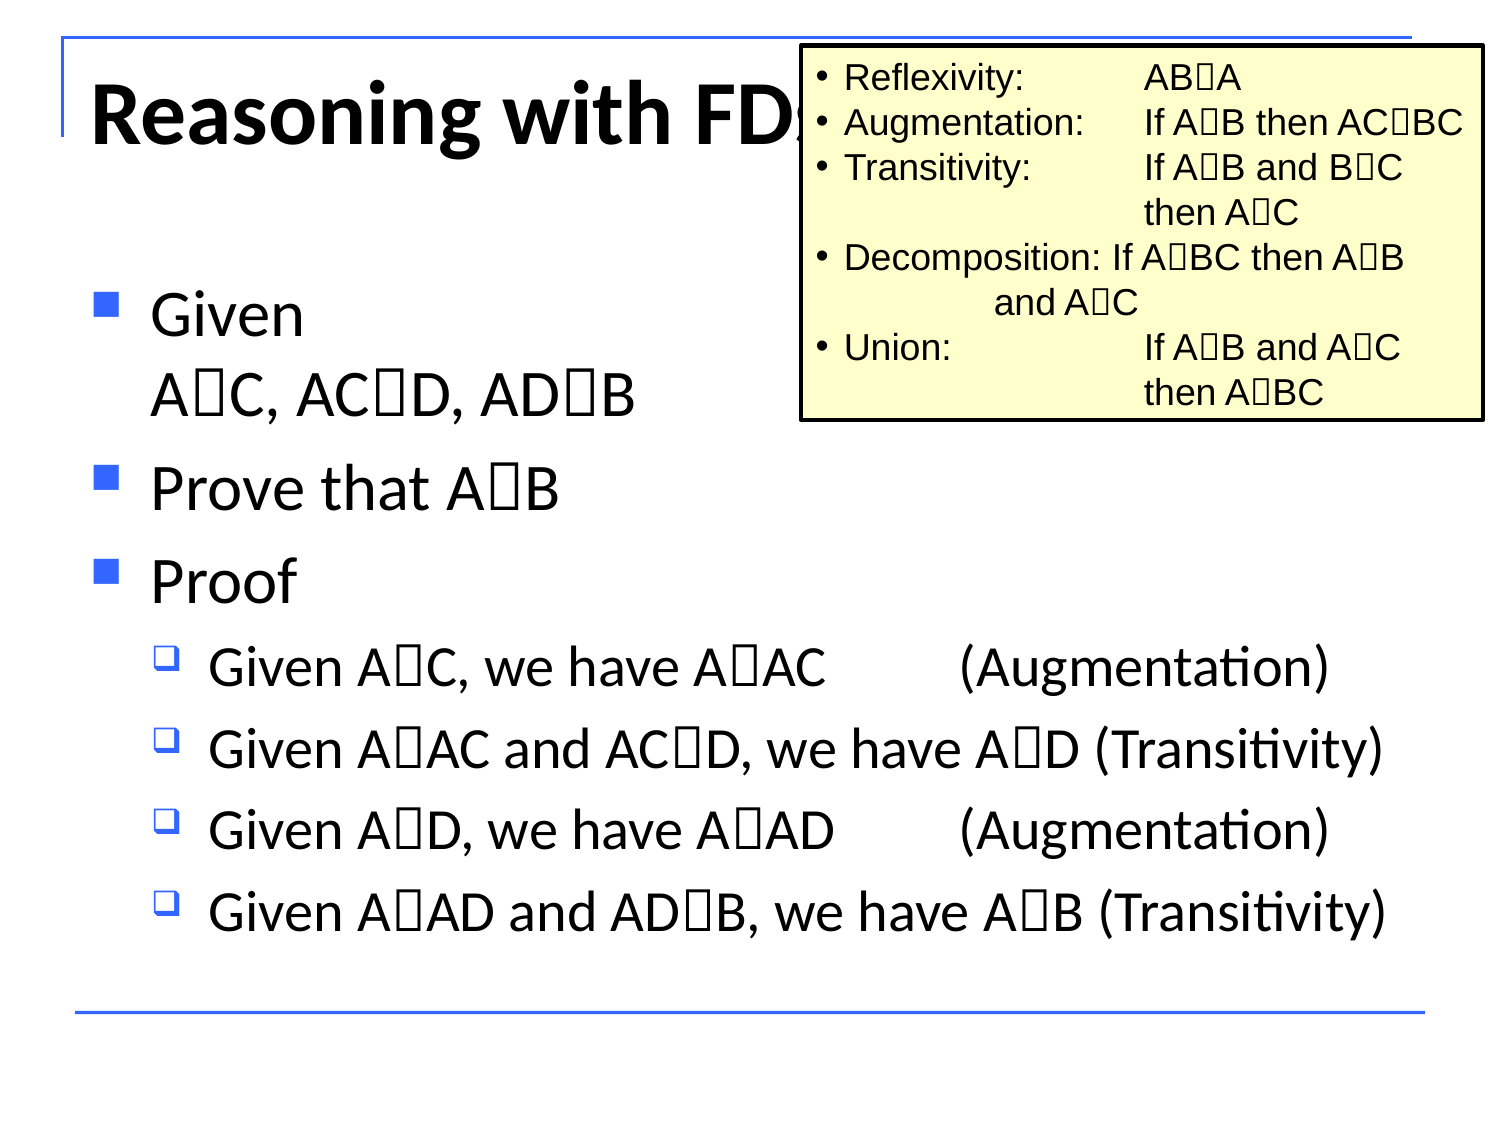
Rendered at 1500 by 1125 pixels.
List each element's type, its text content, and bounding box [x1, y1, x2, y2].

list Given AC, ACD, ADB Prove that AB Proof Given AC, we have AAC (Augmentation) Given AAC and ACD, we have AD (Transitivity) Given AD, we have AAD (Augmentation) Given AAD and ADB, we have AB (Transitivity) [74, 262, 1426, 1006]
title Reasoning with FDs [74, 45, 800, 233]
text_box Reflexivity: ABA Augmentation: If AB then ACBC Transitivity: If AB and BC then AC Decomposition: If ABC then AB and AC Union: If AB and AC then ABC [800, 45, 1483, 421]
